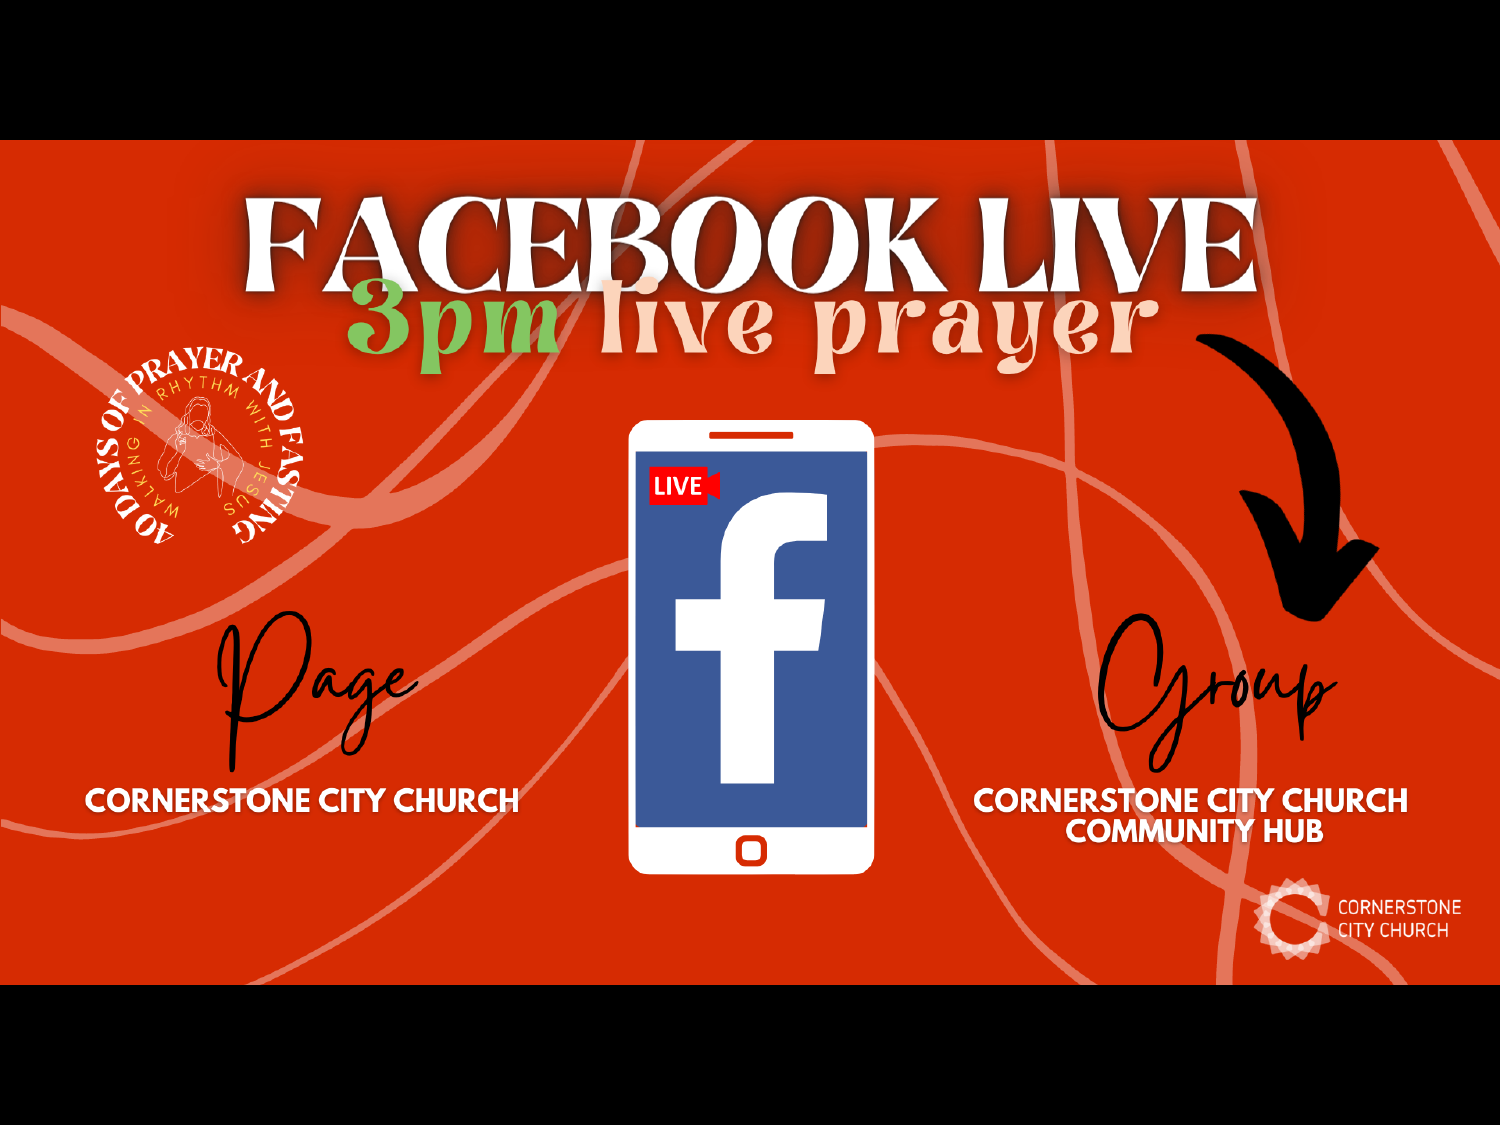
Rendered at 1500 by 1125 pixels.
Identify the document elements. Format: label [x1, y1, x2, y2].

picture [0, 140, 1500, 985]
